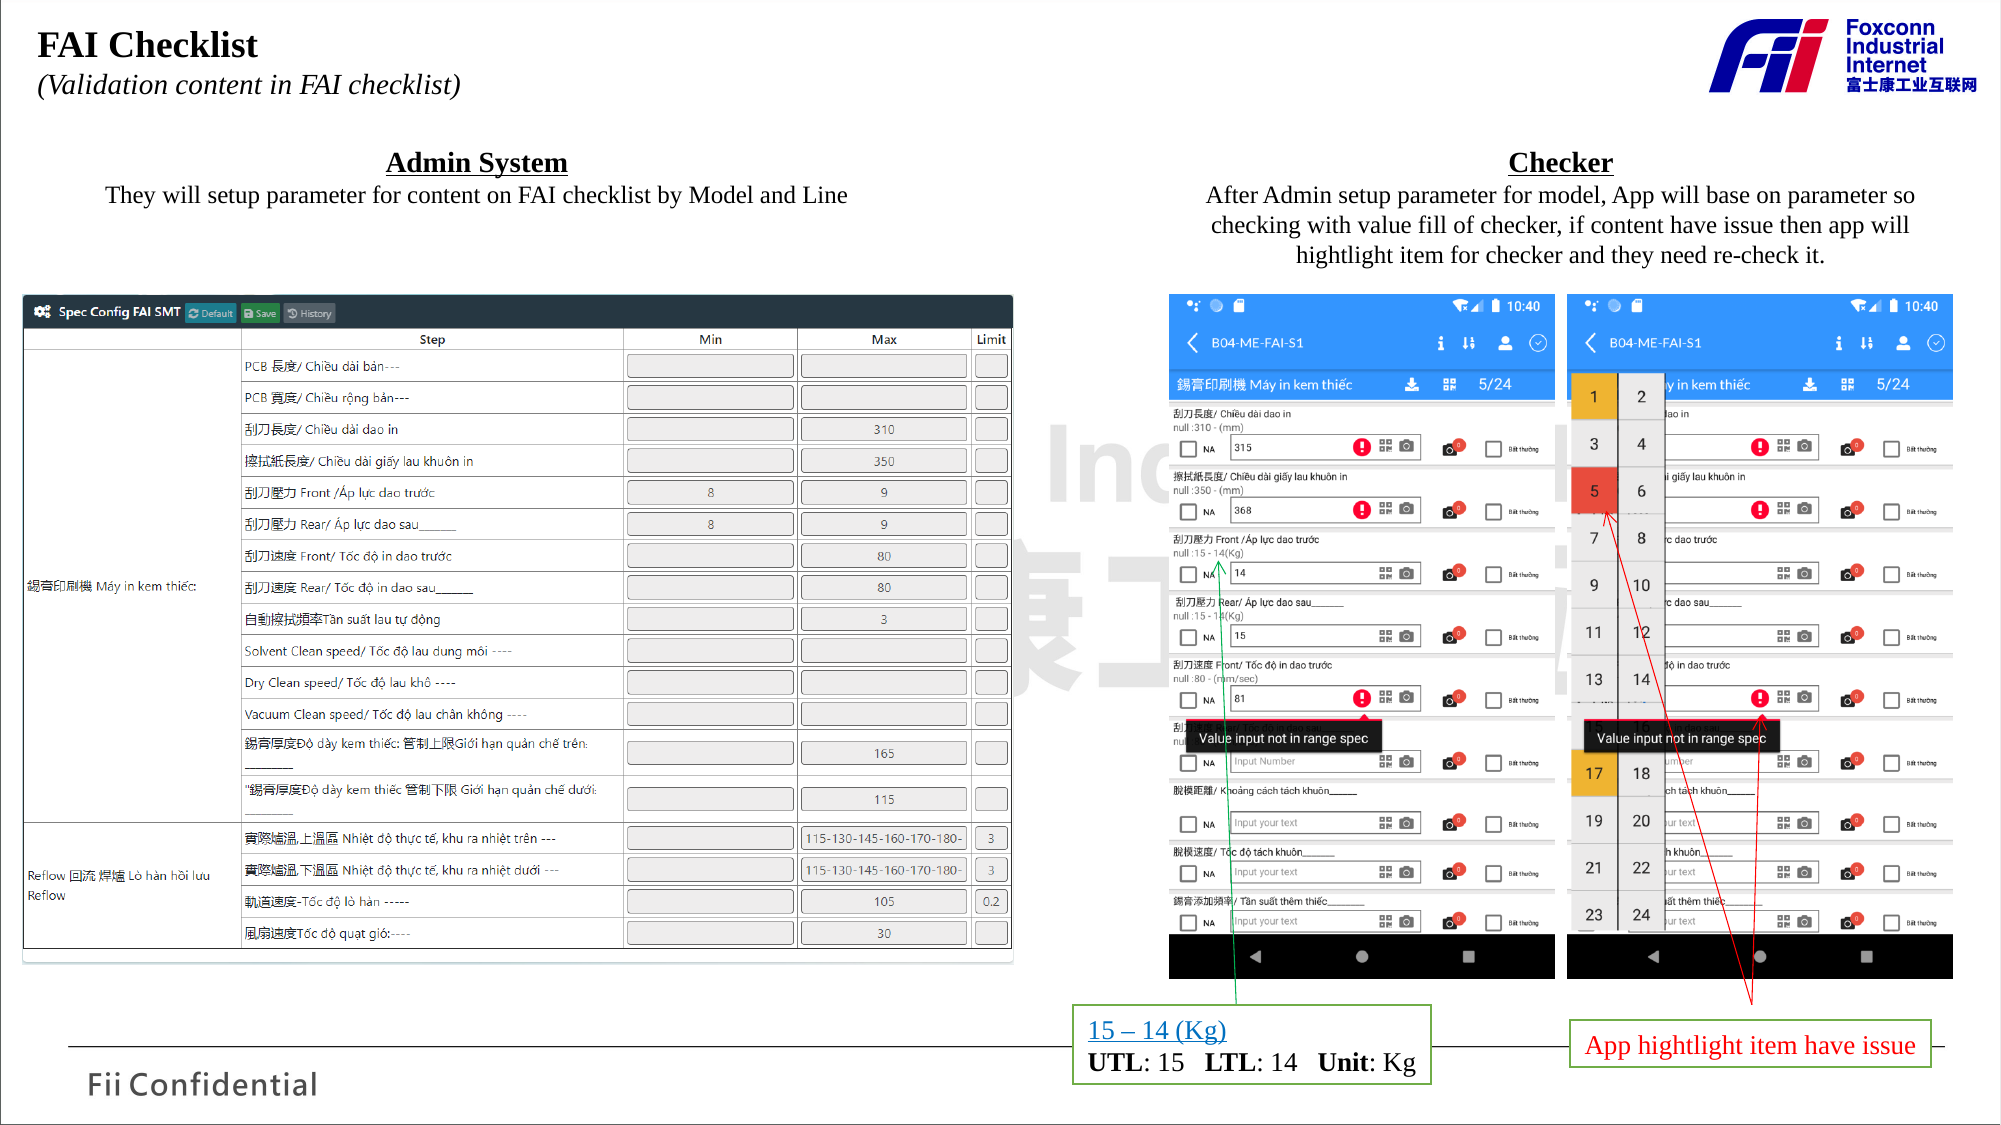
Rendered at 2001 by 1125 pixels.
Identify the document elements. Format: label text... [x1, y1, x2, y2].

text_box Checker After Admin setup parameter for model, App will base on parameter so checking with value fill of checker, if content have issue then app will hightlight item for checker and they need re-check it. [1169, 136, 1953, 276]
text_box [1218, 560, 1237, 1019]
text_box Admin System They will setup parameter for content on FAI checklist by Model and Line [90, 136, 864, 217]
text_box App hightlight item have issue [1569, 1019, 1932, 1068]
text_box 15 – 14 (Kg) UTL: 15 LTL: 14 Unit: Kg [1072, 1004, 1432, 1085]
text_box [1606, 510, 1752, 1005]
text_box FAI Checklist (Validation content in FAI checklist) [22, 12, 477, 108]
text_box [1752, 715, 1760, 1005]
picture [0, 0, 2001, 1125]
